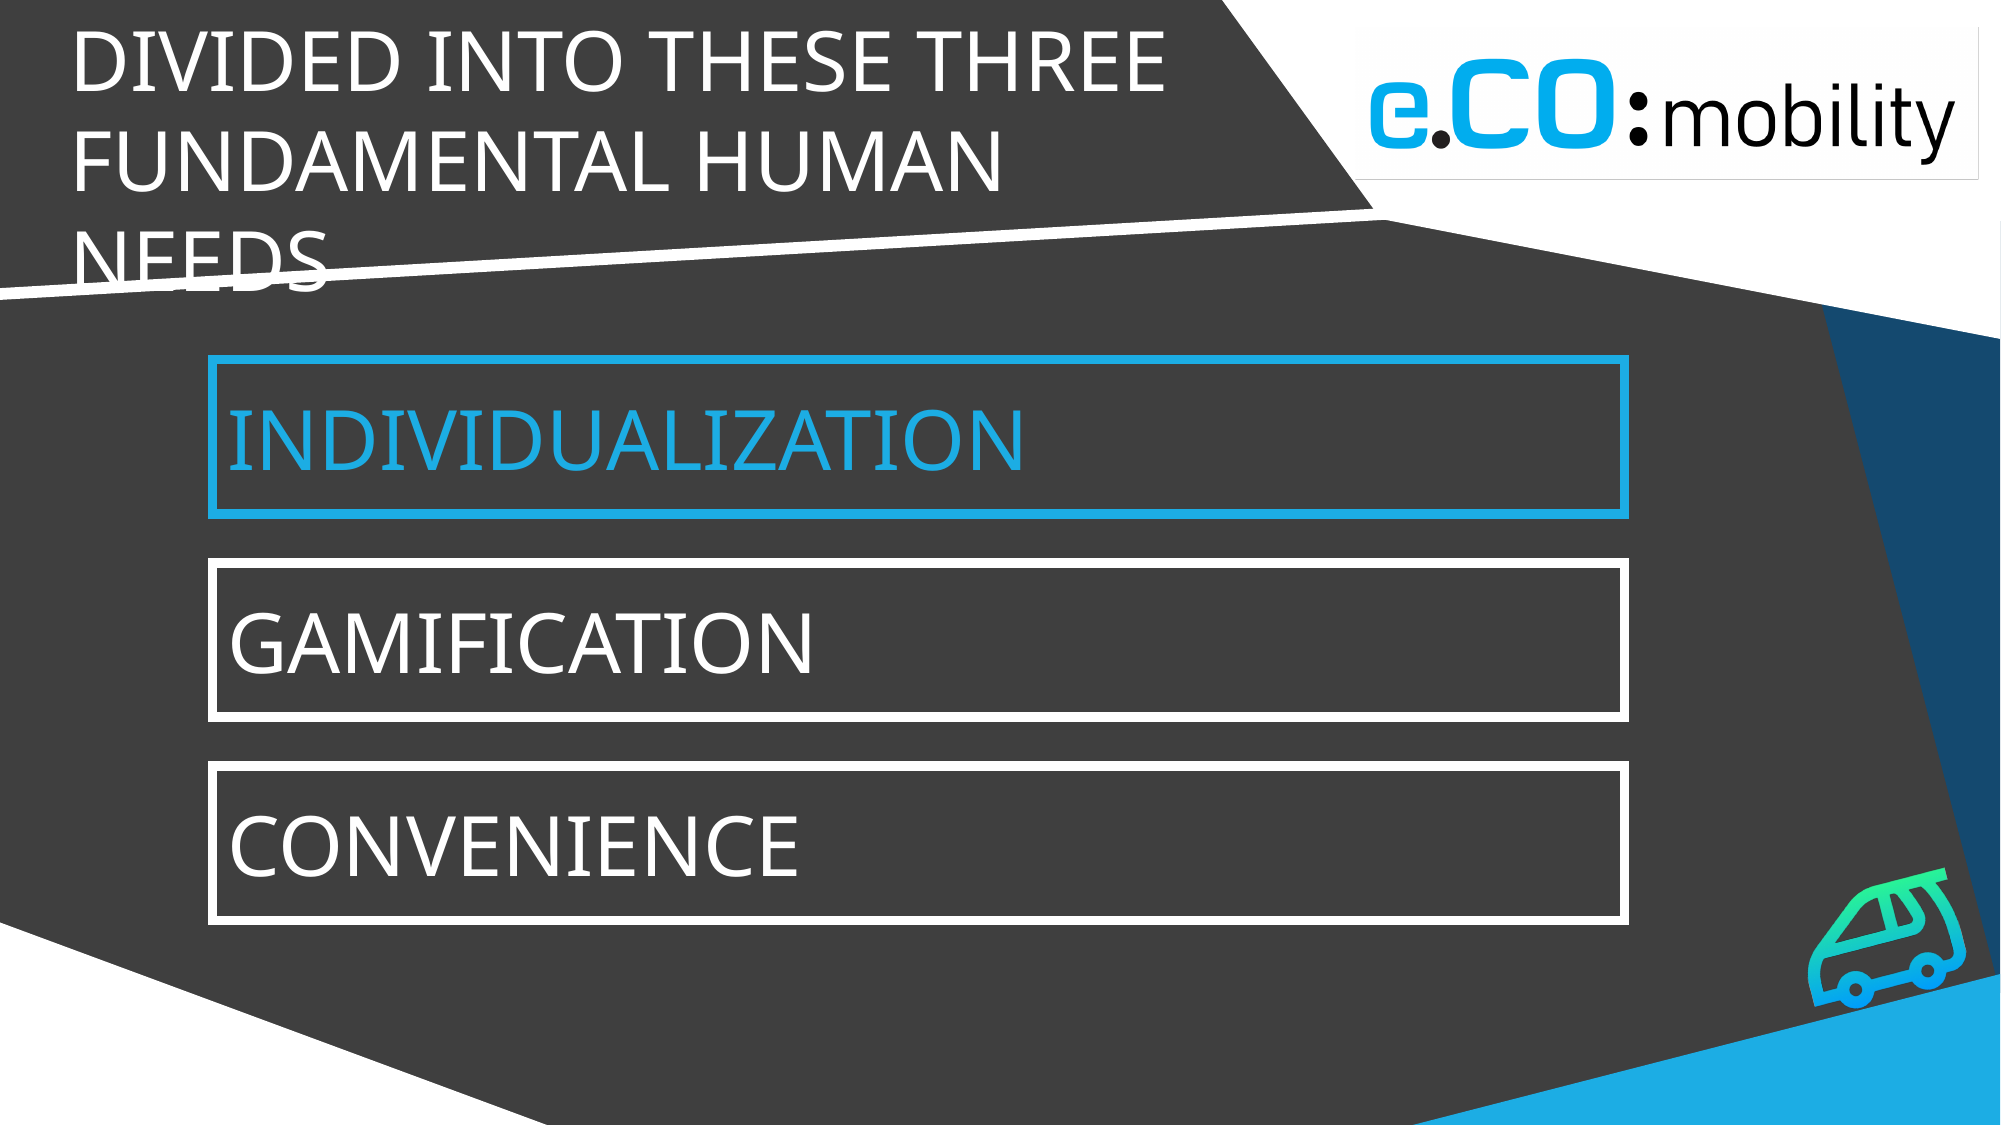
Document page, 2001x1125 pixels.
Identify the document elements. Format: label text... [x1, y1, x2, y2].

text_box INDIVIDUALIZATION [211, 359, 1626, 515]
text_box GAMIFICATION [211, 562, 1626, 718]
picture [1784, 846, 1964, 991]
picture [1922, 965, 1933, 976]
text_box CONVENIENCE [211, 765, 1626, 921]
picture [1850, 984, 1861, 995]
text_box MONETIZING DATA CAN BE DIVIDED INTO THESE THREE FUNDAMENTAL HUMAN NEEDS [54, 0, 1198, 316]
picture [1355, 27, 1979, 180]
picture [1816, 957, 1978, 1040]
